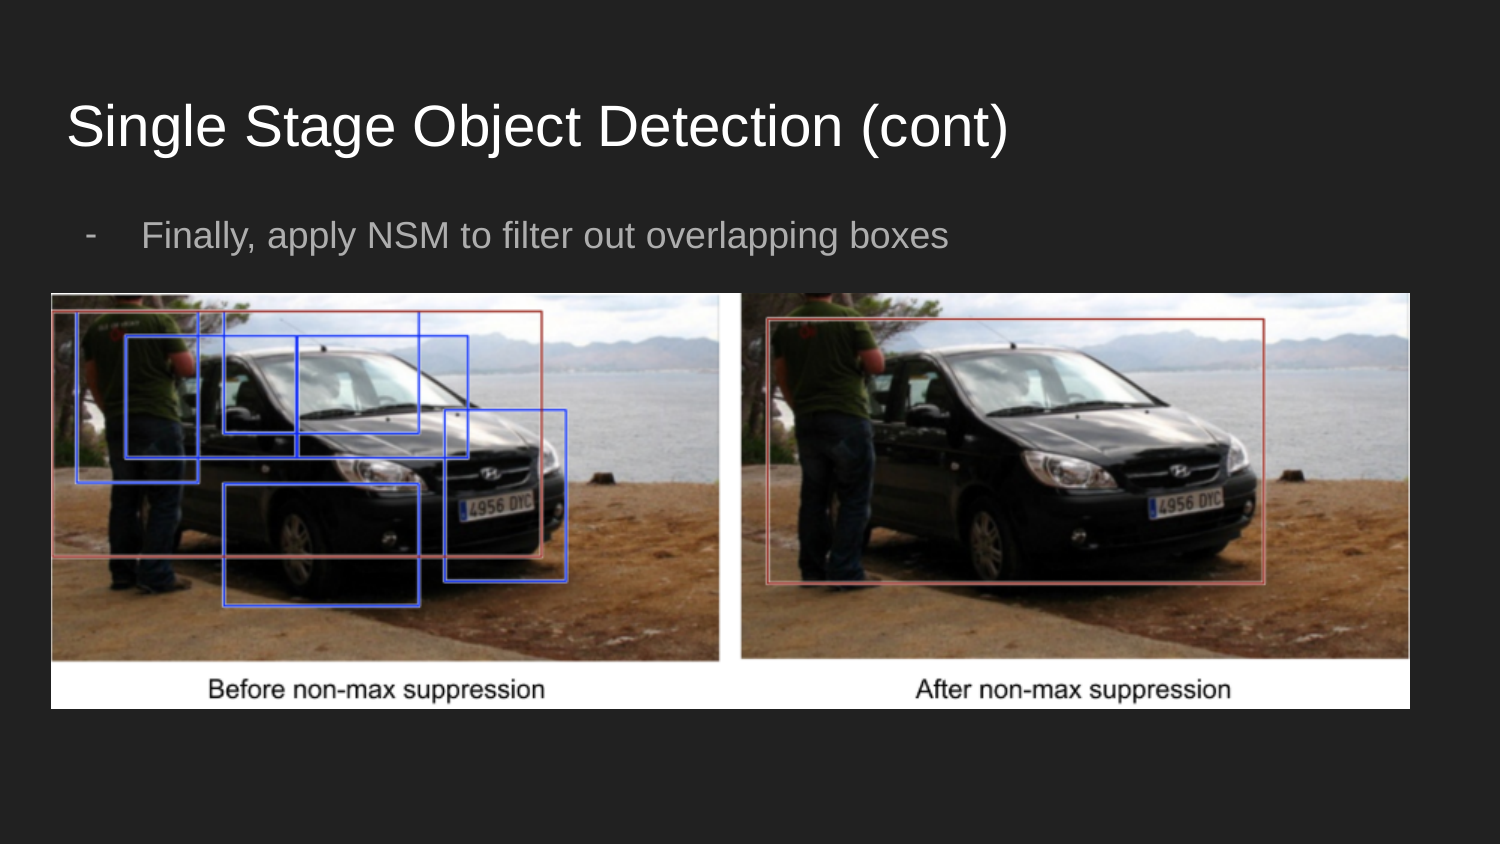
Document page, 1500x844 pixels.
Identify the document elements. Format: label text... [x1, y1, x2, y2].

picture [50, 293, 1410, 709]
list Finally, apply NSM to filter out overlapping boxes [51, 189, 1449, 750]
title Single Stage Object Detection (cont) [51, 72, 1449, 167]
